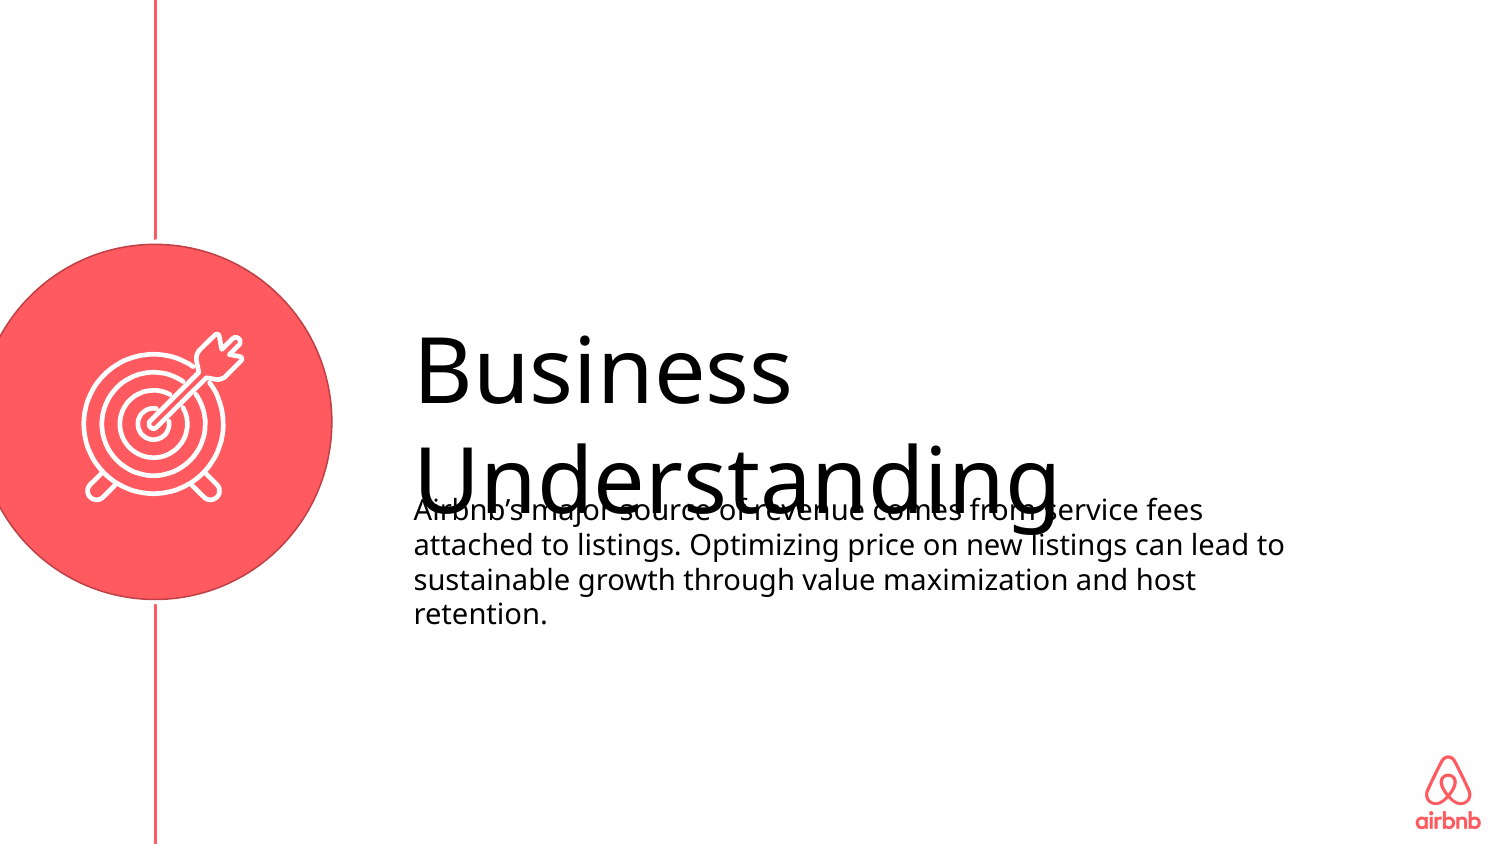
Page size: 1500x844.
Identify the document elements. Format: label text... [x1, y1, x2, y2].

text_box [83, 333, 243, 501]
picture [1408, 752, 1488, 832]
text_box [151, 235, 391, 608]
text_box [0, 244, 332, 600]
title Business Understanding [398, 326, 1453, 517]
text_box Airbnb’s major source of revenue comes from service fees attached to listings. Optimizing price on new listings can lead to sustainable growth through value maximization and host retention. [398, 476, 1331, 608]
